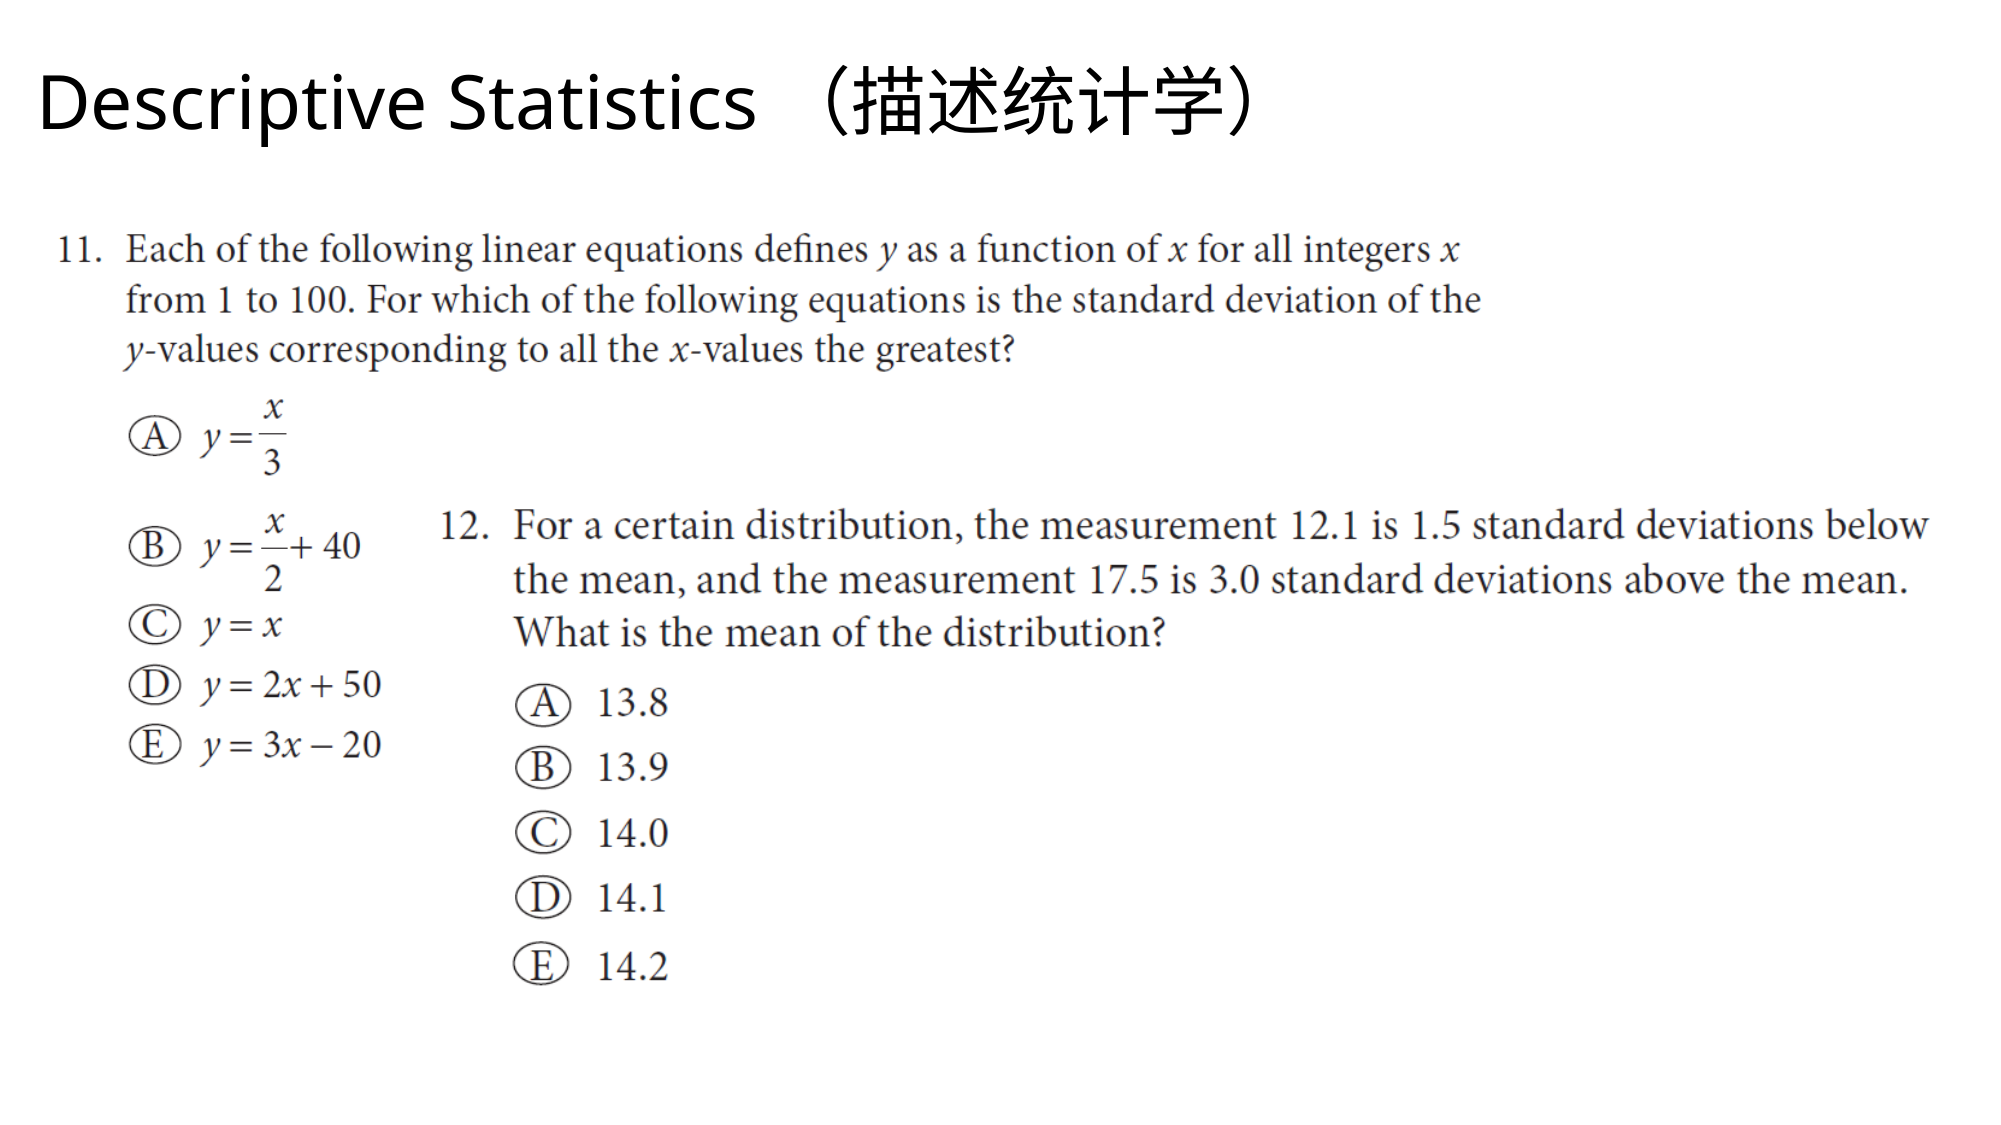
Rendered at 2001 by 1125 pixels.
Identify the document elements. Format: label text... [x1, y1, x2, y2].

picture [0, 203, 1984, 1032]
text_box Descriptive Statistics（描述统计学） [21, 47, 1317, 152]
